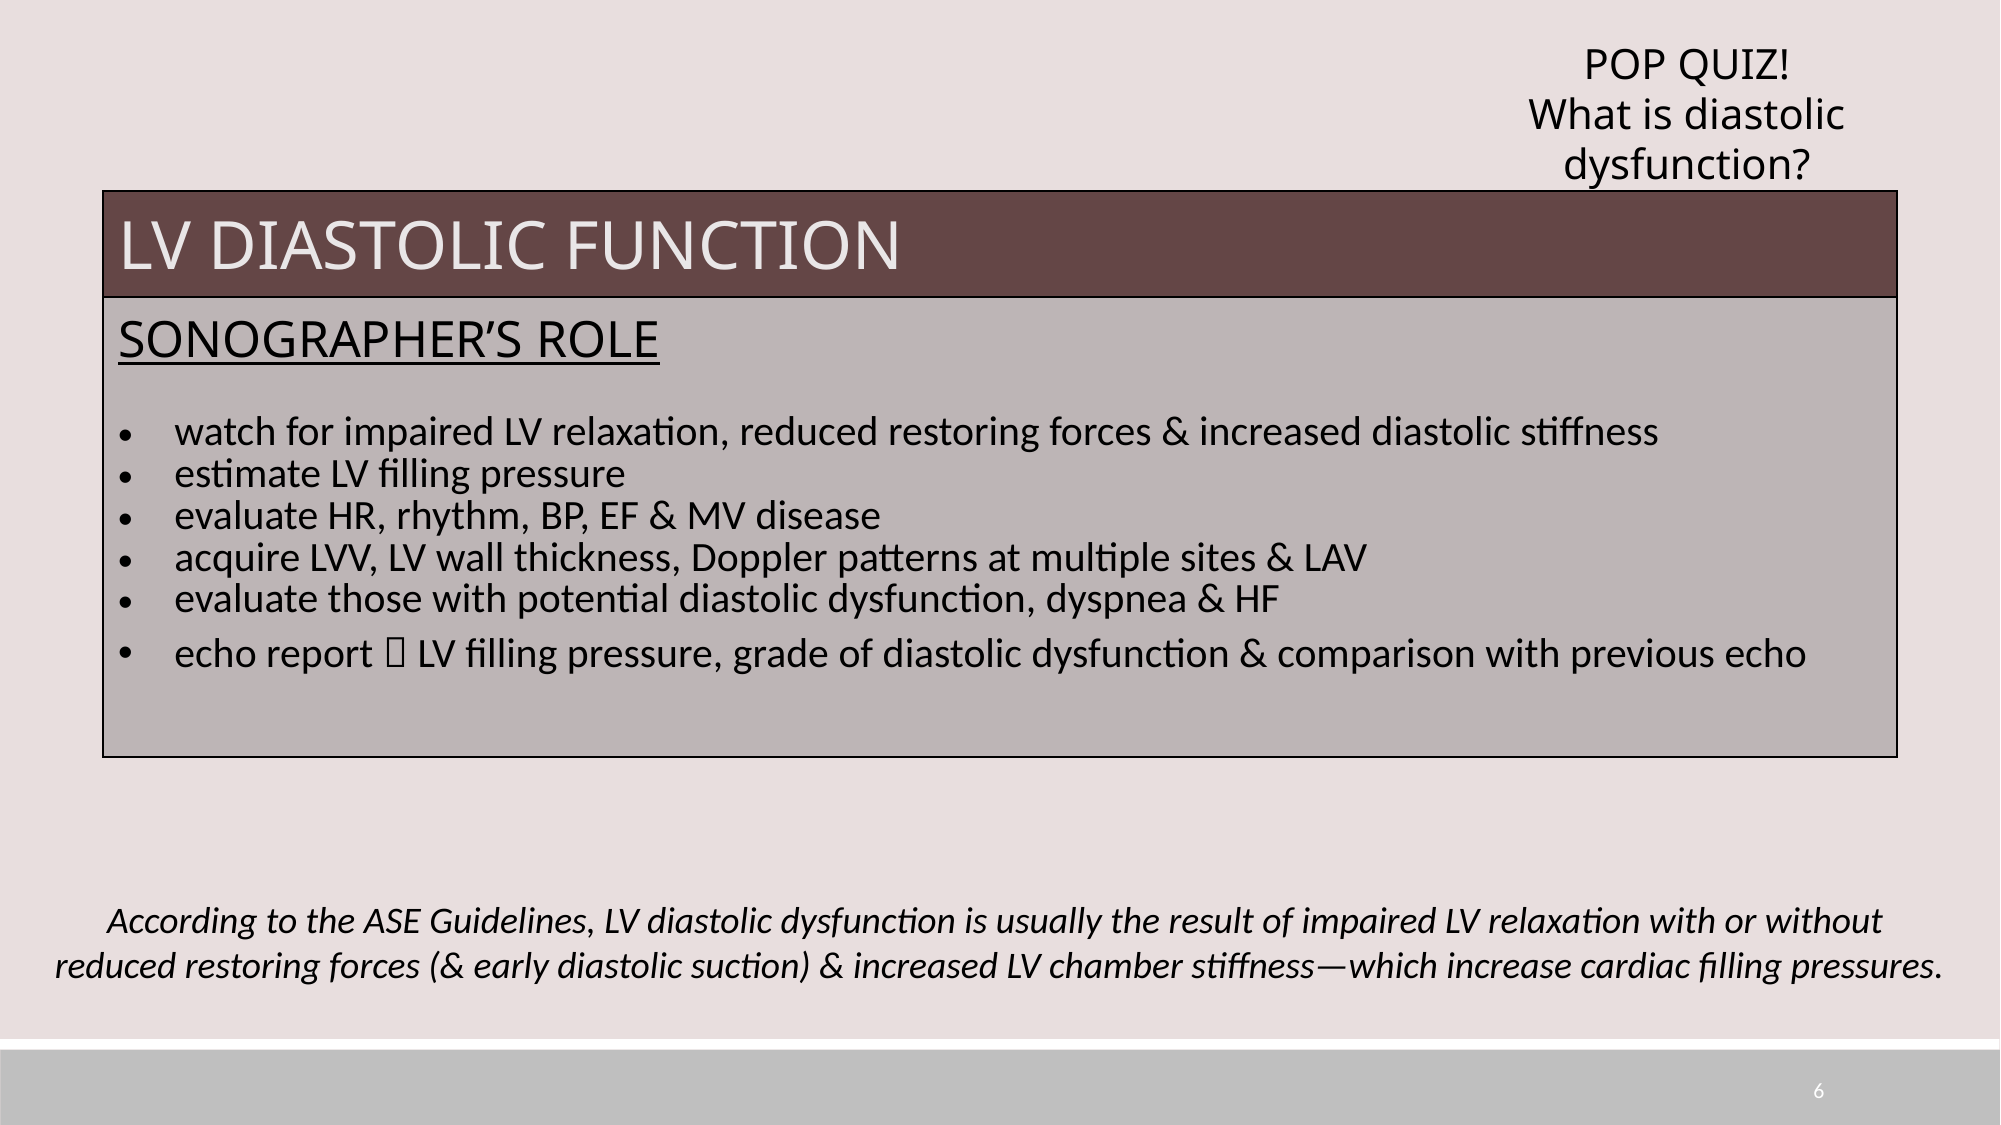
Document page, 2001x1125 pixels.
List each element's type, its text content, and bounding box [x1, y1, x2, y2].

table_cell SONOGRAPHER’S ROLE watch for impaired LV relaxation, reduced restoring forces & increased diastolic stiffness estimate LV filling pressure evaluate HR, rhythm, BP, EF & MV disease acquire LVV, LV wall thickness, Doppler patterns at multiple sites & LAV evaluate those with potential diastolic dysfunction, dyspnea & HF echo report  LV filling pressure, grade of diastolic dysfunction & comparison with previous echo [104, 298, 1896, 756]
text_box POP QUIZ! What is diastolic dysfunction? [1476, 30, 1897, 196]
text_box According to the ASE Guidelines, LV diastolic dysfunction is usually the result of impaired LV relaxation with or without reduced restoring forces (& early diastolic suction) & increased LV chamber stiffness—which increase cardiac filling pressures. [0, 888, 2000, 994]
table_header LV DIASTOLIC FUNCTION [104, 192, 1896, 296]
slide_number 6 [1624, 1059, 1840, 1120]
